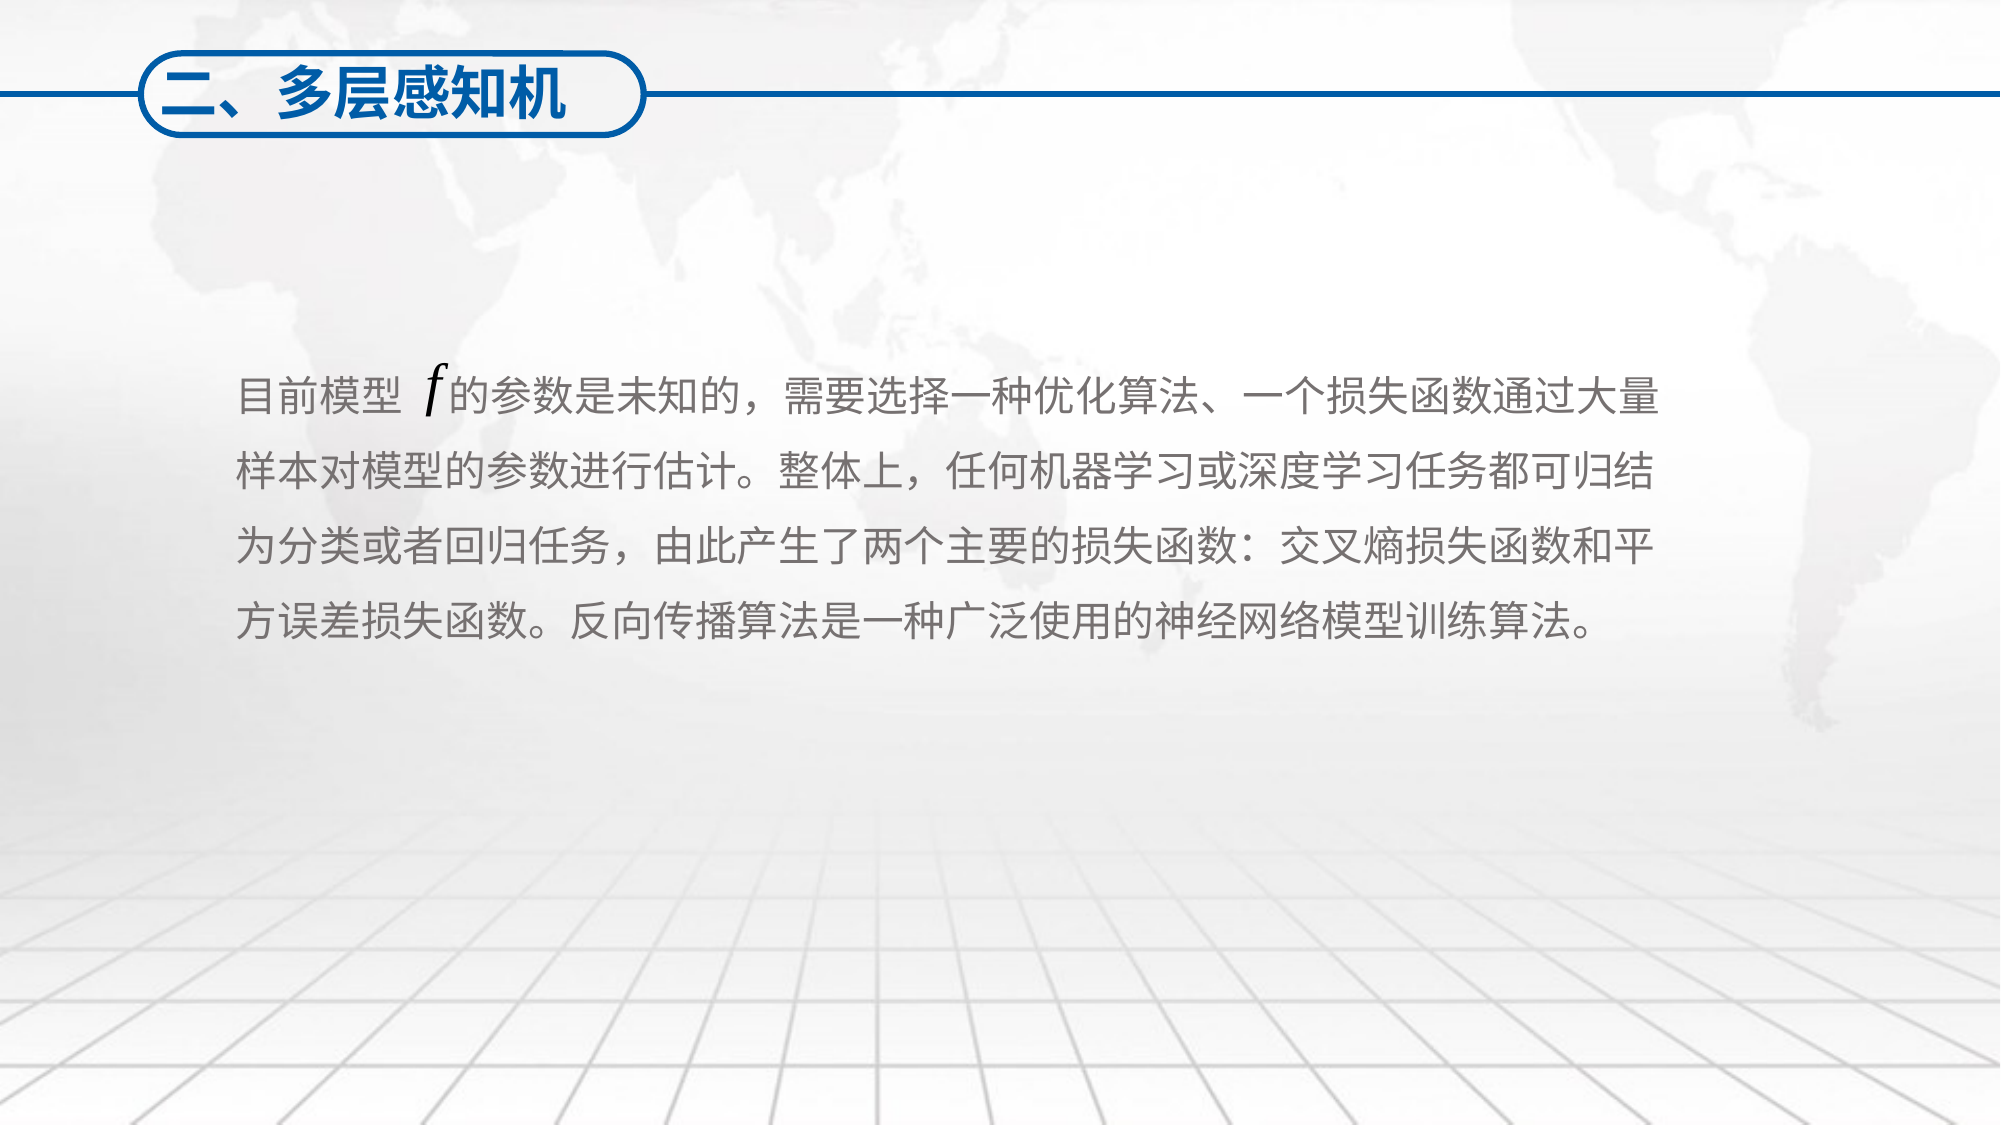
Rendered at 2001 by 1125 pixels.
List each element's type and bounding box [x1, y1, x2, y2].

text_box [109, 49, 644, 136]
picture [0, 0, 2001, 1125]
text_box [220, 337, 1689, 655]
